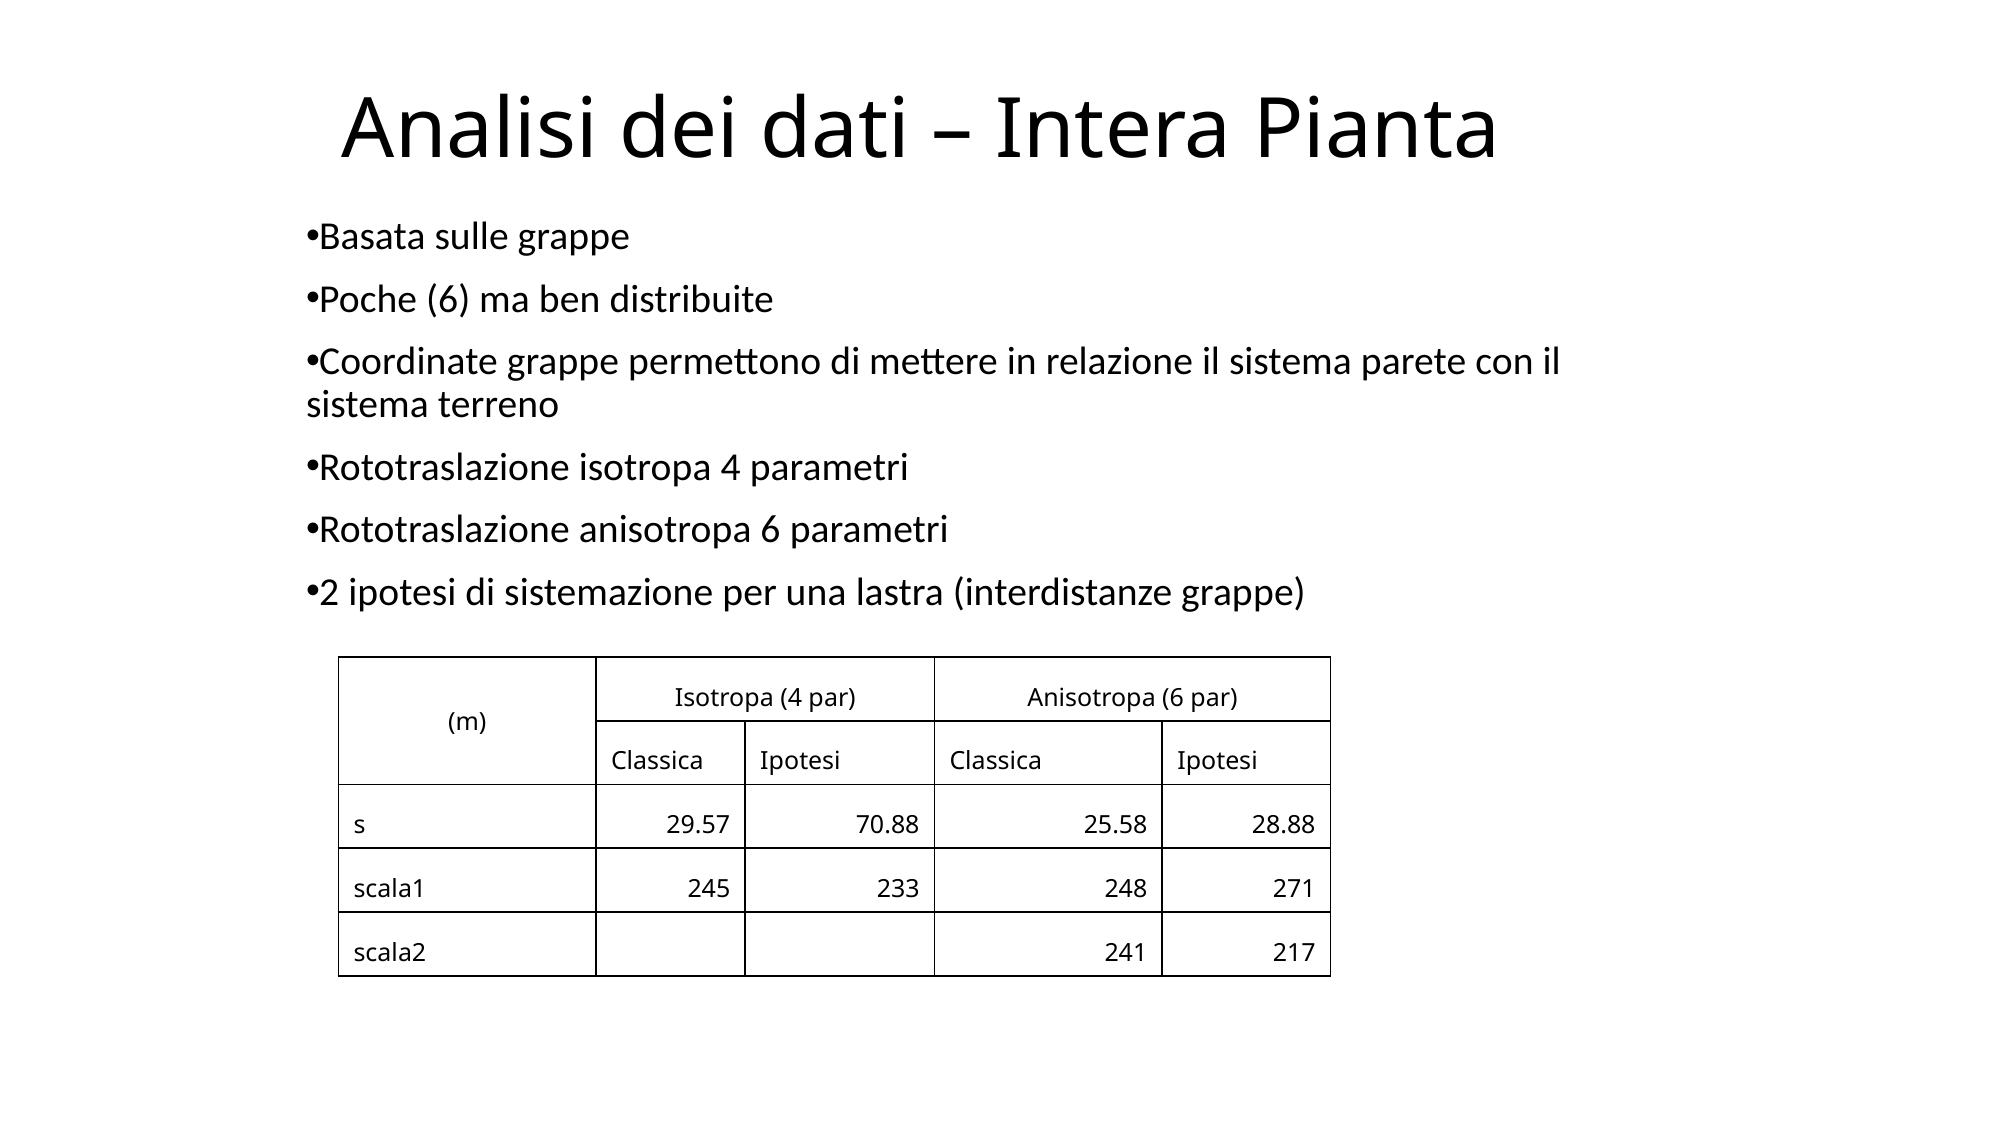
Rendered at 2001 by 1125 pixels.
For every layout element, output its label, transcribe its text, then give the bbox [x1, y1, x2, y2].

table_cell 25.58 [935, 785, 1161, 847]
table_cell Classica [597, 722, 744, 784]
table_cell Ipotesi [746, 722, 934, 784]
table_cell 233 [746, 849, 934, 911]
table_cell 271 [1163, 849, 1330, 911]
table_cell 241 [935, 913, 1161, 975]
table_cell 28.88 [1163, 785, 1330, 847]
table_cell Classica [935, 722, 1161, 784]
title Analisi dei dati – Intera Pianta [326, 78, 1677, 184]
table_cell [746, 913, 934, 975]
table_header Anisotropa (6 par) [935, 658, 1330, 720]
table_cell 29.57 [597, 785, 744, 847]
table_cell scala2 [339, 913, 595, 975]
table_cell scala1 [339, 849, 595, 911]
table_cell 248 [935, 849, 1161, 911]
table_cell 245 [597, 849, 744, 911]
table_cell 70.88 [746, 785, 934, 847]
table_header (m) [339, 658, 595, 784]
table_header Isotropa (4 par) [597, 658, 934, 720]
table_cell s [339, 785, 595, 847]
table_cell Ipotesi [1163, 722, 1330, 784]
table_cell [597, 913, 744, 975]
list Basata sulle grappe Poche (6) ma ben distribuite Coordinate grappe permettono di mettere in relazione il sistema parete con il sistema terreno Rototraslazione isotropa 4 parametri Rototraslazione anisotropa 6 parametri 2 ipotesi di sistemazione per una lastra (interdistanze grappe) [291, 208, 1626, 623]
table_cell 217 [1163, 913, 1330, 975]
